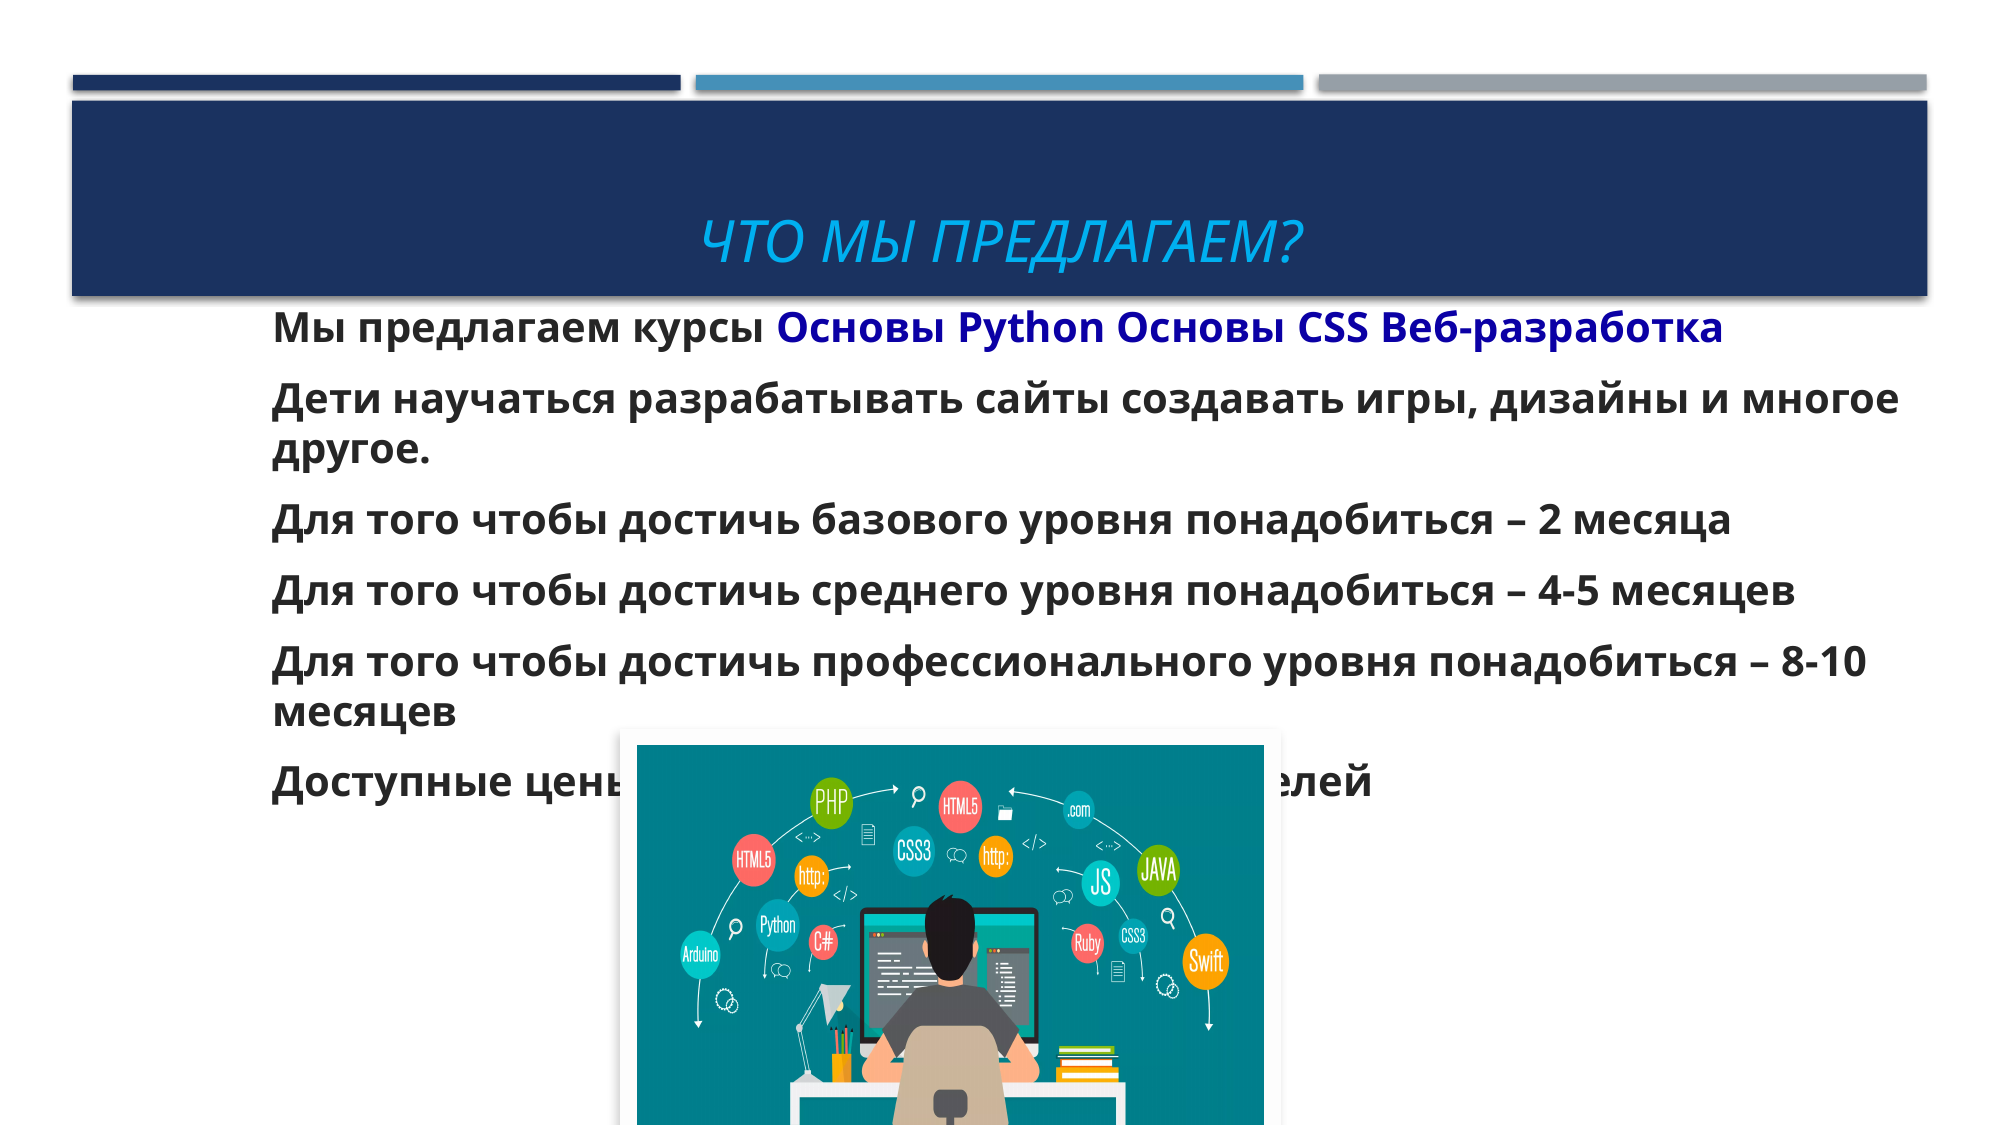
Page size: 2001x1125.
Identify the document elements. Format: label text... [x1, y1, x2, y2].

title Что мы предлагаем? [95, 115, 1905, 282]
list Мы предлагаем курсы Основы Python Основы CSS Веб-разработка Дети научаться разрабатывать сайты создавать игры, дизайны и многое другое. Для того чтобы достичь базового уровня понадобиться – 2 месяца Для того чтобы достичь среднего уровня понадобиться – 4-5 месяцев Для того чтобы достичь профессионального уровня понадобиться – 8-10 месяцев Доступные цены привлекут внимание родителей [257, 446, 2000, 1050]
picture [636, 744, 1265, 1125]
